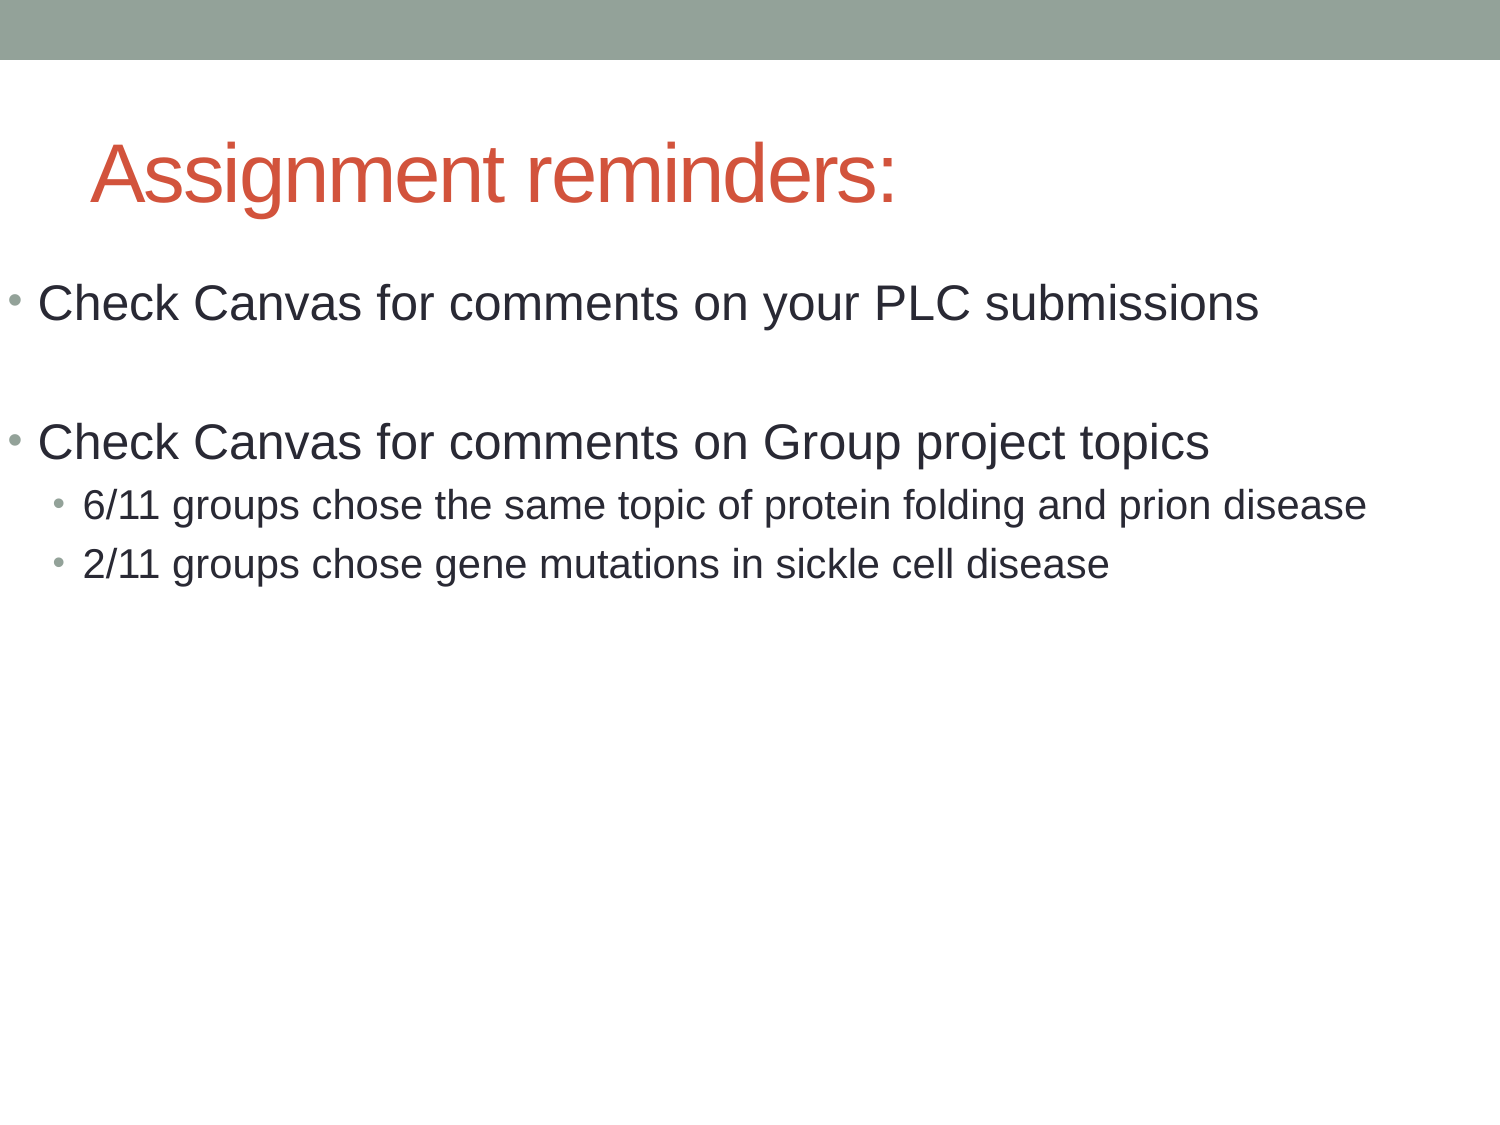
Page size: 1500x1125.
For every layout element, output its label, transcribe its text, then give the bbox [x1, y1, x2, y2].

list Check Canvas for comments on your PLC submissions Check Canvas for comments on Group project topics 6/11 groups chose the same topic of protein folding and prion disease 2/11 groups chose gene mutations in sickle cell disease [0, 262, 1500, 1063]
title Assignment reminders: [75, 87, 1425, 250]
